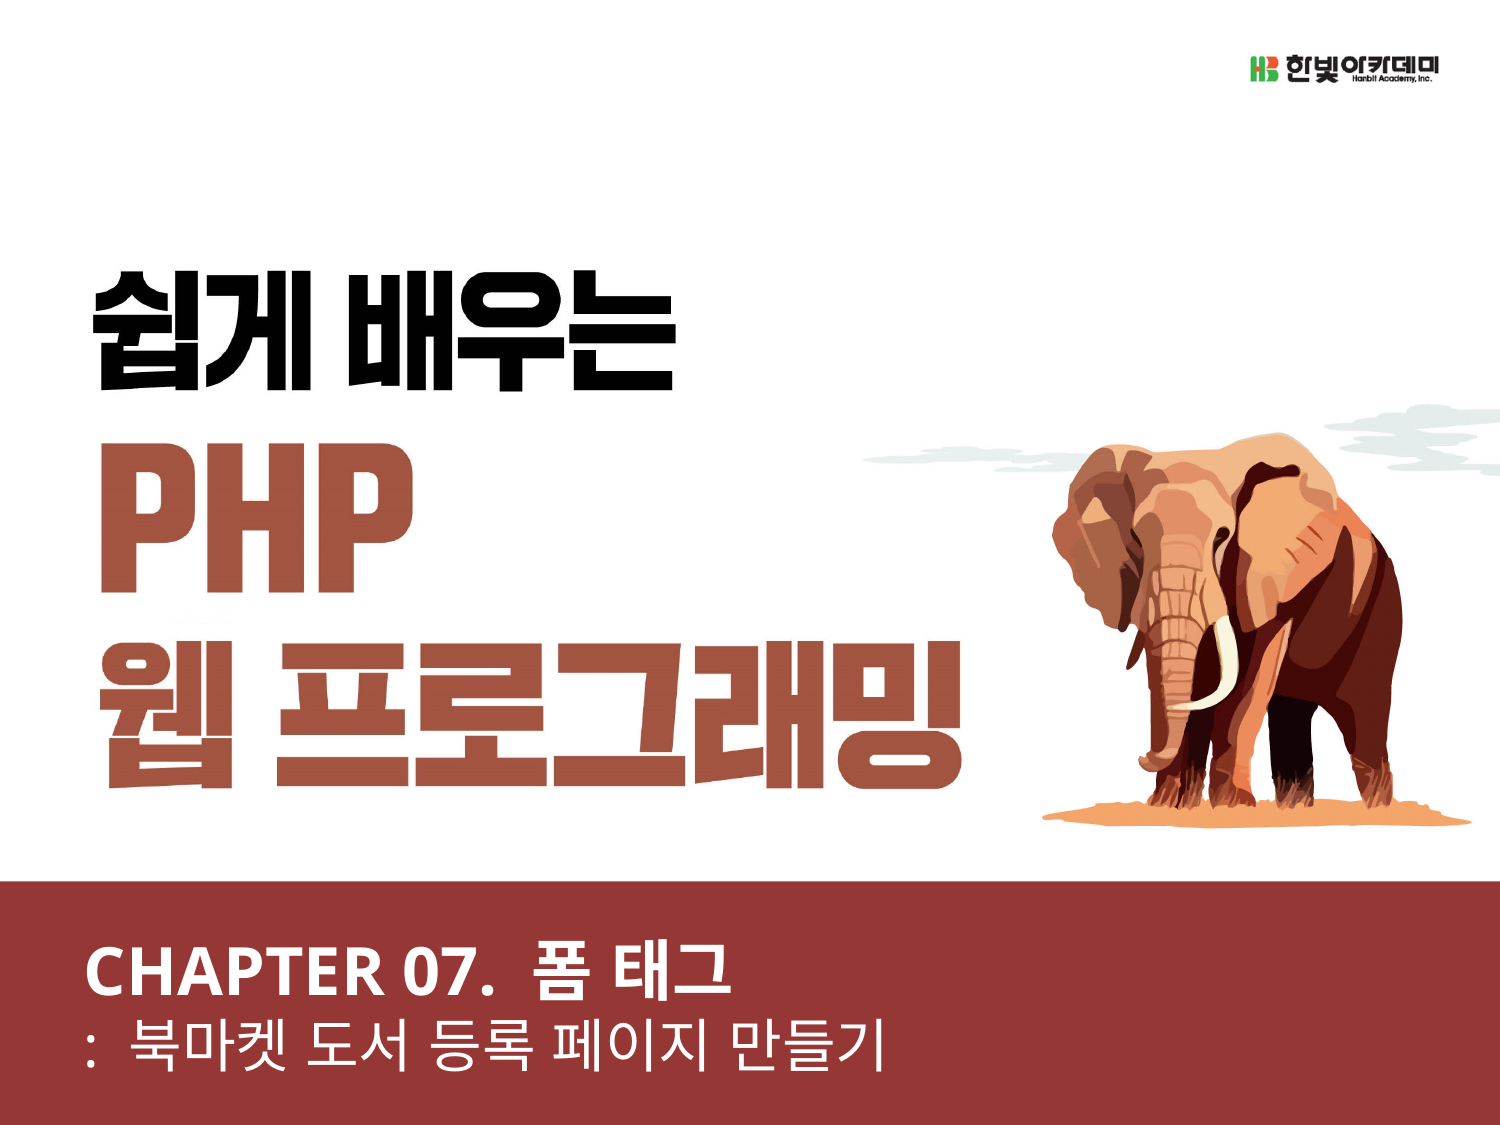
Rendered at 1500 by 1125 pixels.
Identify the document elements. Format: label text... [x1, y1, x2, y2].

picture [80, 633, 963, 799]
title CHAPTER 07. 폼 태그 : 북마켓 도서 등록 페이지 만들기 [68, 952, 1432, 1056]
picture [856, 402, 1500, 844]
picture [1246, 52, 1441, 85]
picture [74, 231, 700, 624]
